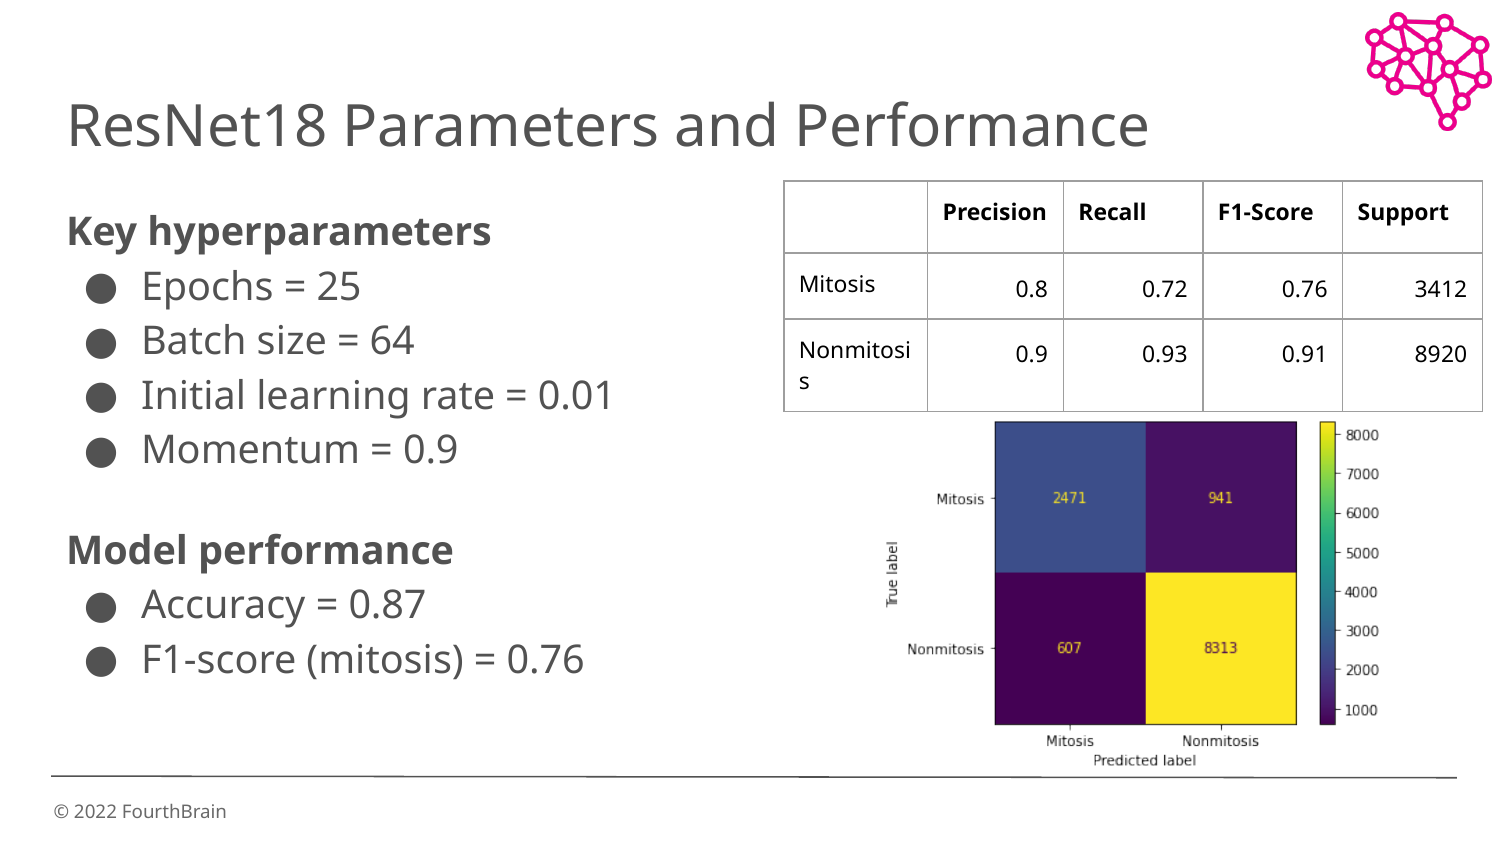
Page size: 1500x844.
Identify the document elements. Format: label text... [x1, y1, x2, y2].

table_cell 0.8 [928, 254, 1063, 318]
table_header F1-Score [1204, 182, 1342, 252]
table_cell Nonmitosis [785, 320, 927, 411]
table_cell 0.72 [1064, 254, 1202, 318]
table_header Precision [928, 182, 1063, 252]
table_cell 0.91 [1204, 320, 1342, 411]
table_cell 0.9 [928, 320, 1063, 411]
list Model performance Accuracy = 0.87 F1-score (mitosis) = 0.76 [51, 502, 688, 717]
table_cell 3412 [1343, 254, 1482, 318]
list Key hyperparameters Epochs = 25 Batch size = 64 Initial learning rate = 0.01 Momentum = 0.9 [51, 183, 688, 484]
picture [877, 413, 1389, 777]
table_cell 0.93 [1064, 320, 1202, 411]
table_header Recall [1064, 182, 1202, 252]
picture [1365, 12, 1492, 131]
table_cell 8920 [1343, 320, 1482, 411]
table_cell 0.76 [1204, 254, 1342, 318]
table_header Support [1343, 182, 1482, 252]
table_header [785, 182, 927, 252]
title ResNet18 Parameters and Performance [51, 72, 1449, 167]
table_cell Mitosis [785, 254, 927, 318]
